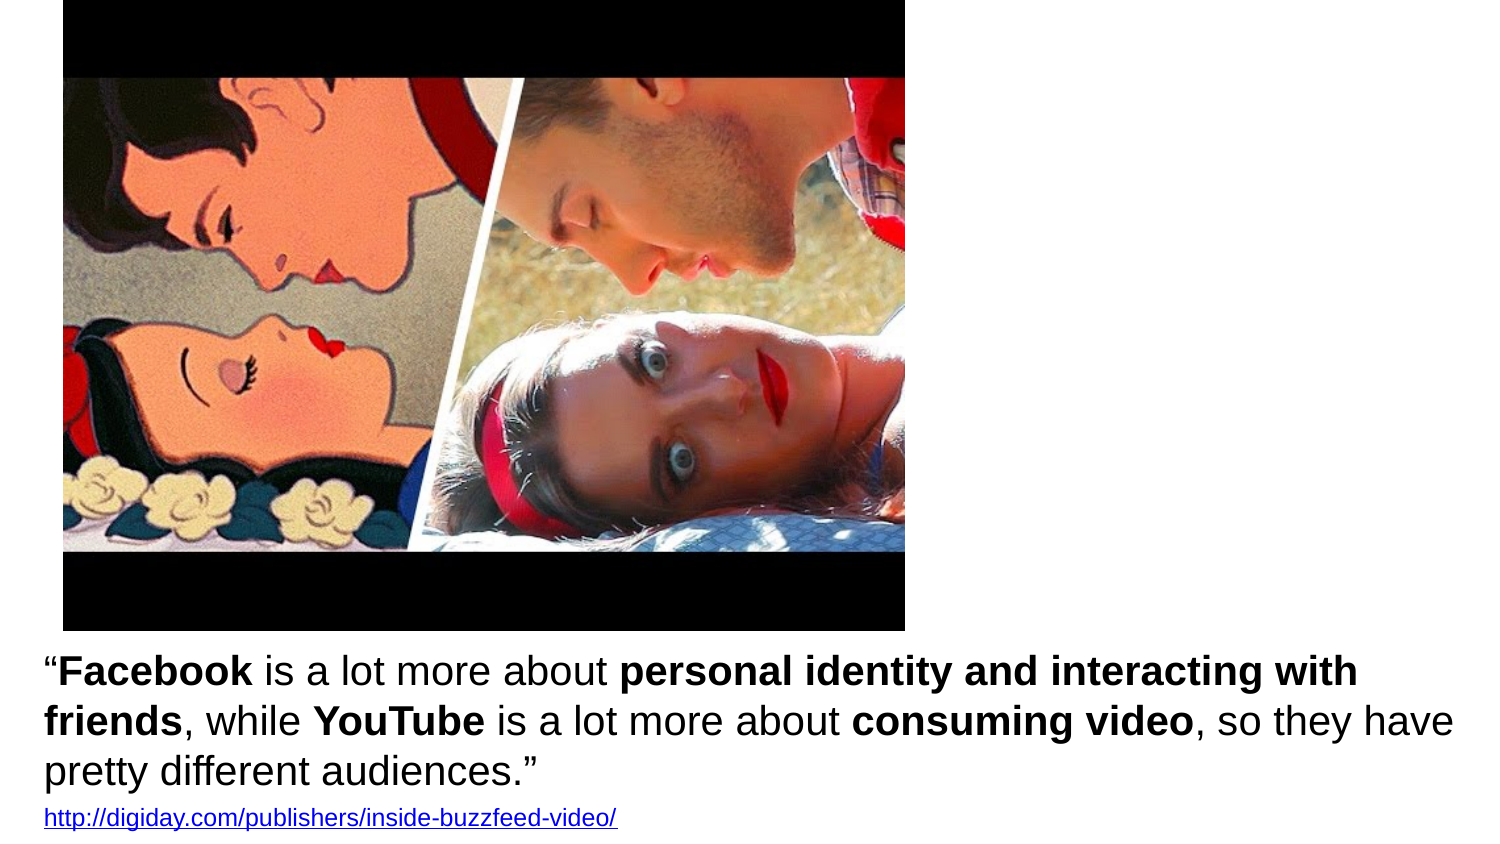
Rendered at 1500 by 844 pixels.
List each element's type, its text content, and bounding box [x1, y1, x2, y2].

picture [63, 0, 905, 631]
text_box “Facebook is a lot more about personal identity and interacting with friends, while YouTube is a lot more about consuming video, so they have pretty different audiences.” [31, 540, 1500, 844]
text_box http://digiday.com/publishers/inside-buzzfeed-video/ [31, 789, 1089, 844]
